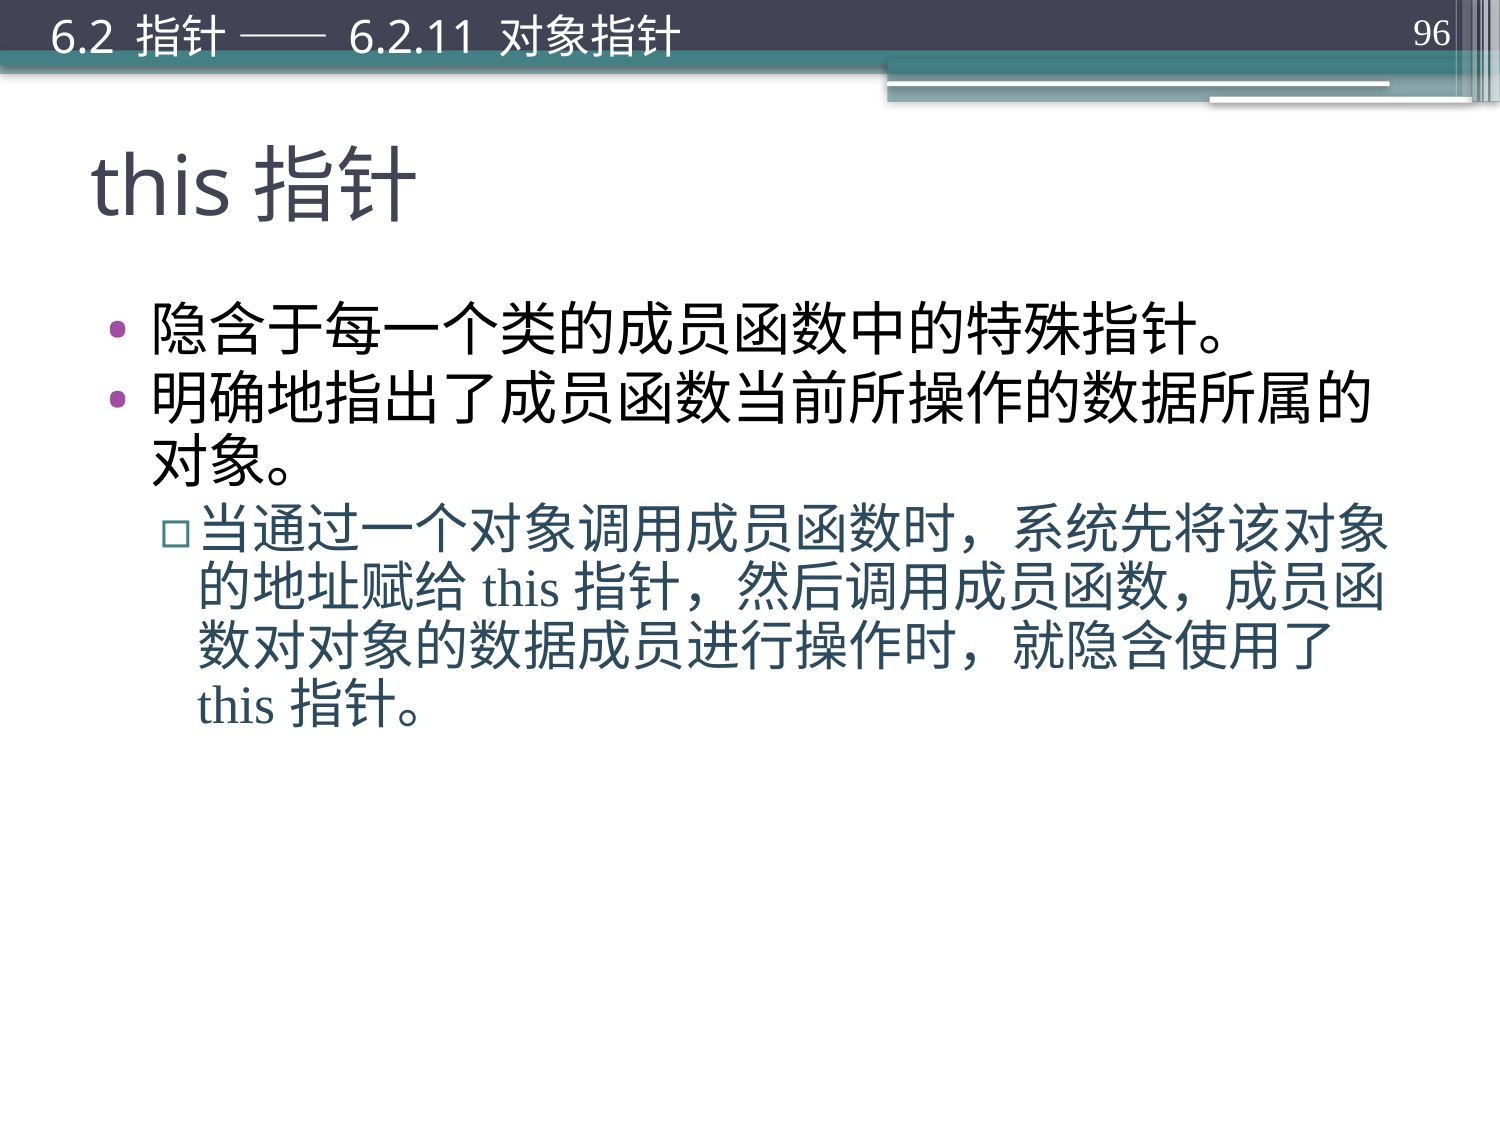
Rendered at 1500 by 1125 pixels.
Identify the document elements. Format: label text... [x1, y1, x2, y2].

title this指针 [75, 94, 1425, 270]
slide_number 96 [1340, 0, 1466, 61]
list 隐含于每一个类的成员函数中的特殊指针。 明确地指出了成员函数当前所操作的数据所属的对象。 当通过一个对象调用成员函数时，系统先将该对象的地址赋给this指针，然后调用成员函数，成员函数对对象的数据成员进行操作时，就隐含使用了this指针。 [75, 292, 1425, 1079]
text_box 6.2 指针 —— 6.2.11 对象指针 [35, 0, 1117, 71]
